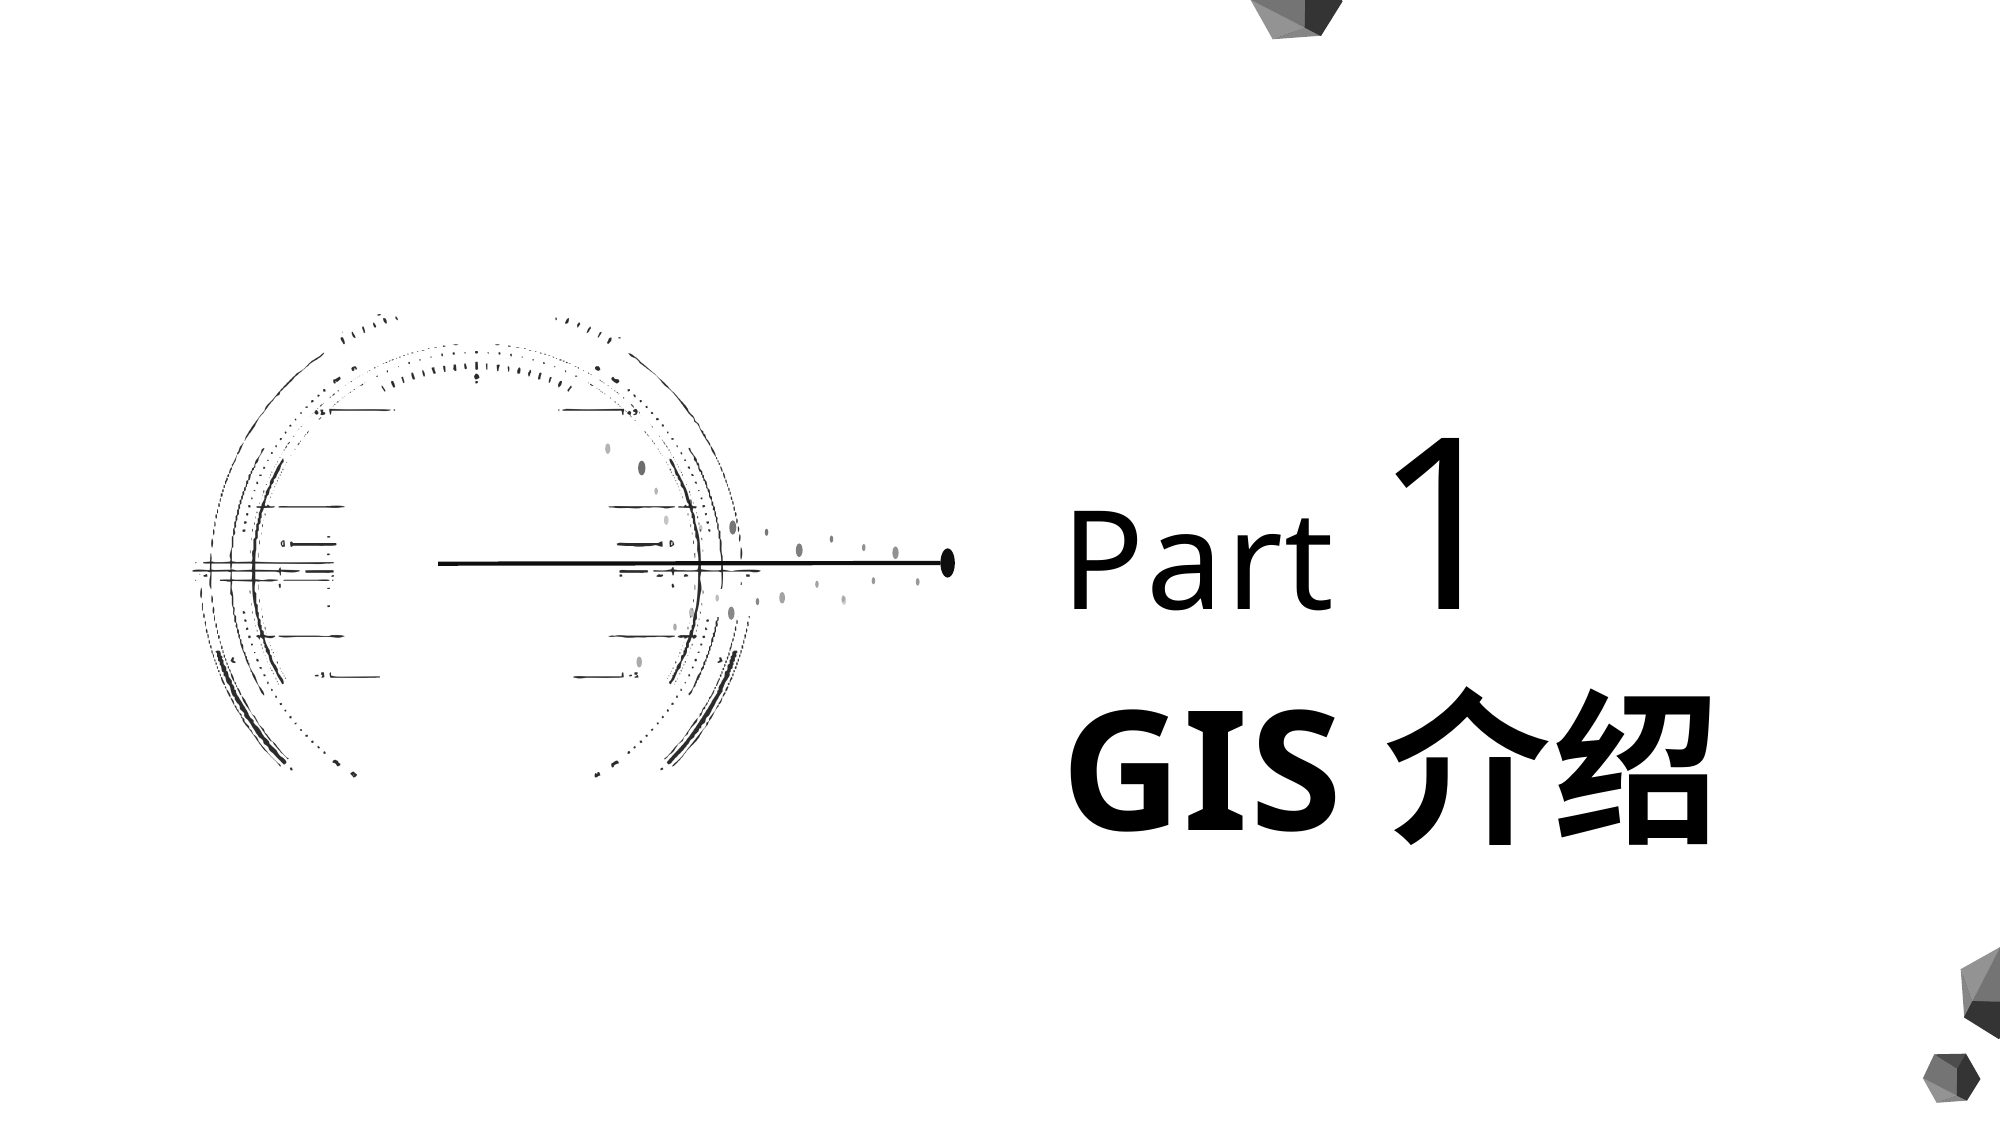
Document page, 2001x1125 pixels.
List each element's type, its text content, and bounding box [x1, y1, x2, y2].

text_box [1926, 1049, 1977, 1107]
text_box Part 1 [998, 362, 1576, 665]
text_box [438, 443, 955, 668]
picture [180, 284, 762, 811]
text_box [1257, 0, 1336, 46]
text_box GIS介绍 [1046, 656, 1746, 872]
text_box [1960, 946, 2000, 1039]
